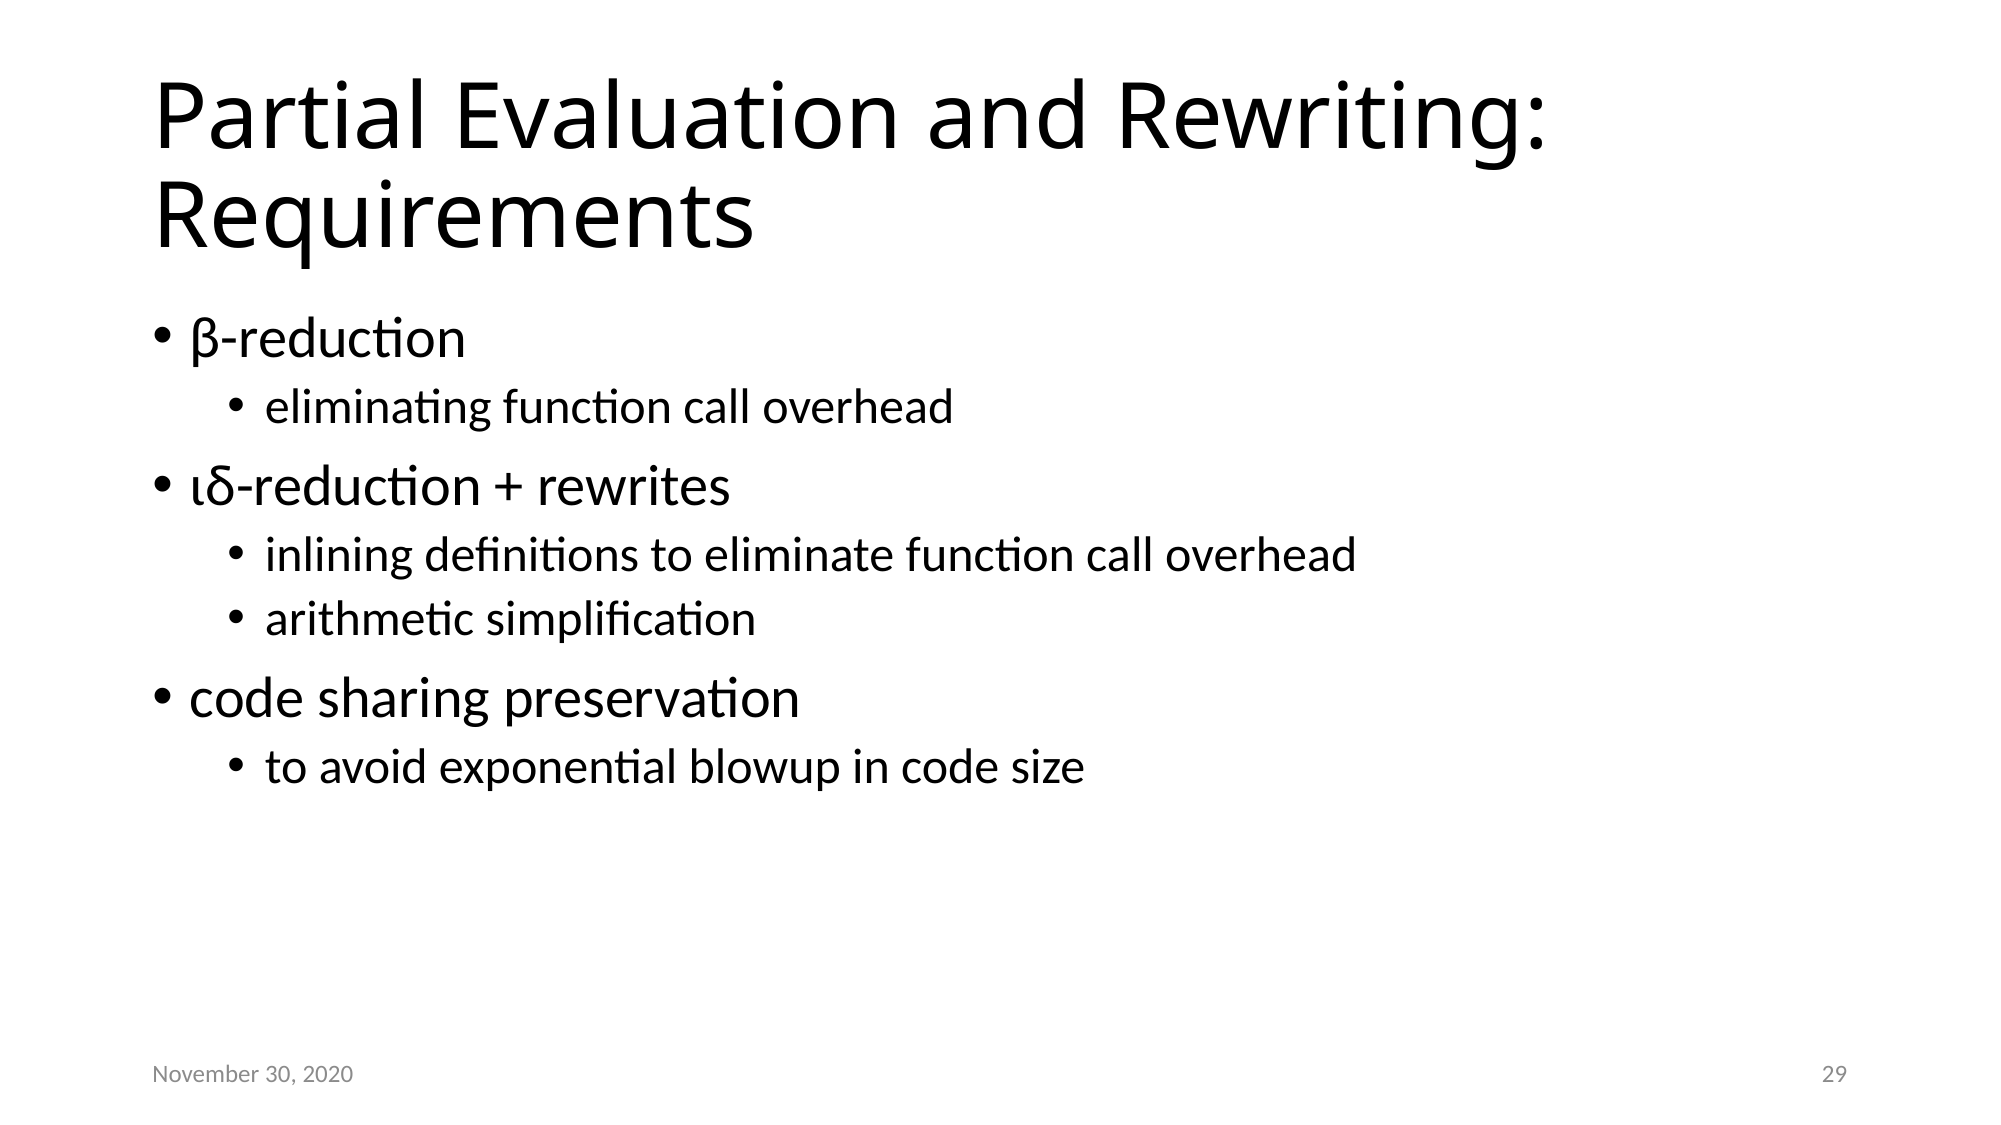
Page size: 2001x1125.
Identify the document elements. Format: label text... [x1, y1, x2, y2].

title Partial Evaluation and Rewriting: Requirements [137, 59, 1863, 278]
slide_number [137, 1042, 588, 1103]
list β-reduction eliminating function call overhead ιδ-reduction + rewrites inlining definitions to eliminate function call overhead arithmetic simplification code sharing preservation to avoid exponential blowup in code size [137, 299, 1863, 1014]
slide_number 29 [1412, 1042, 1863, 1103]
